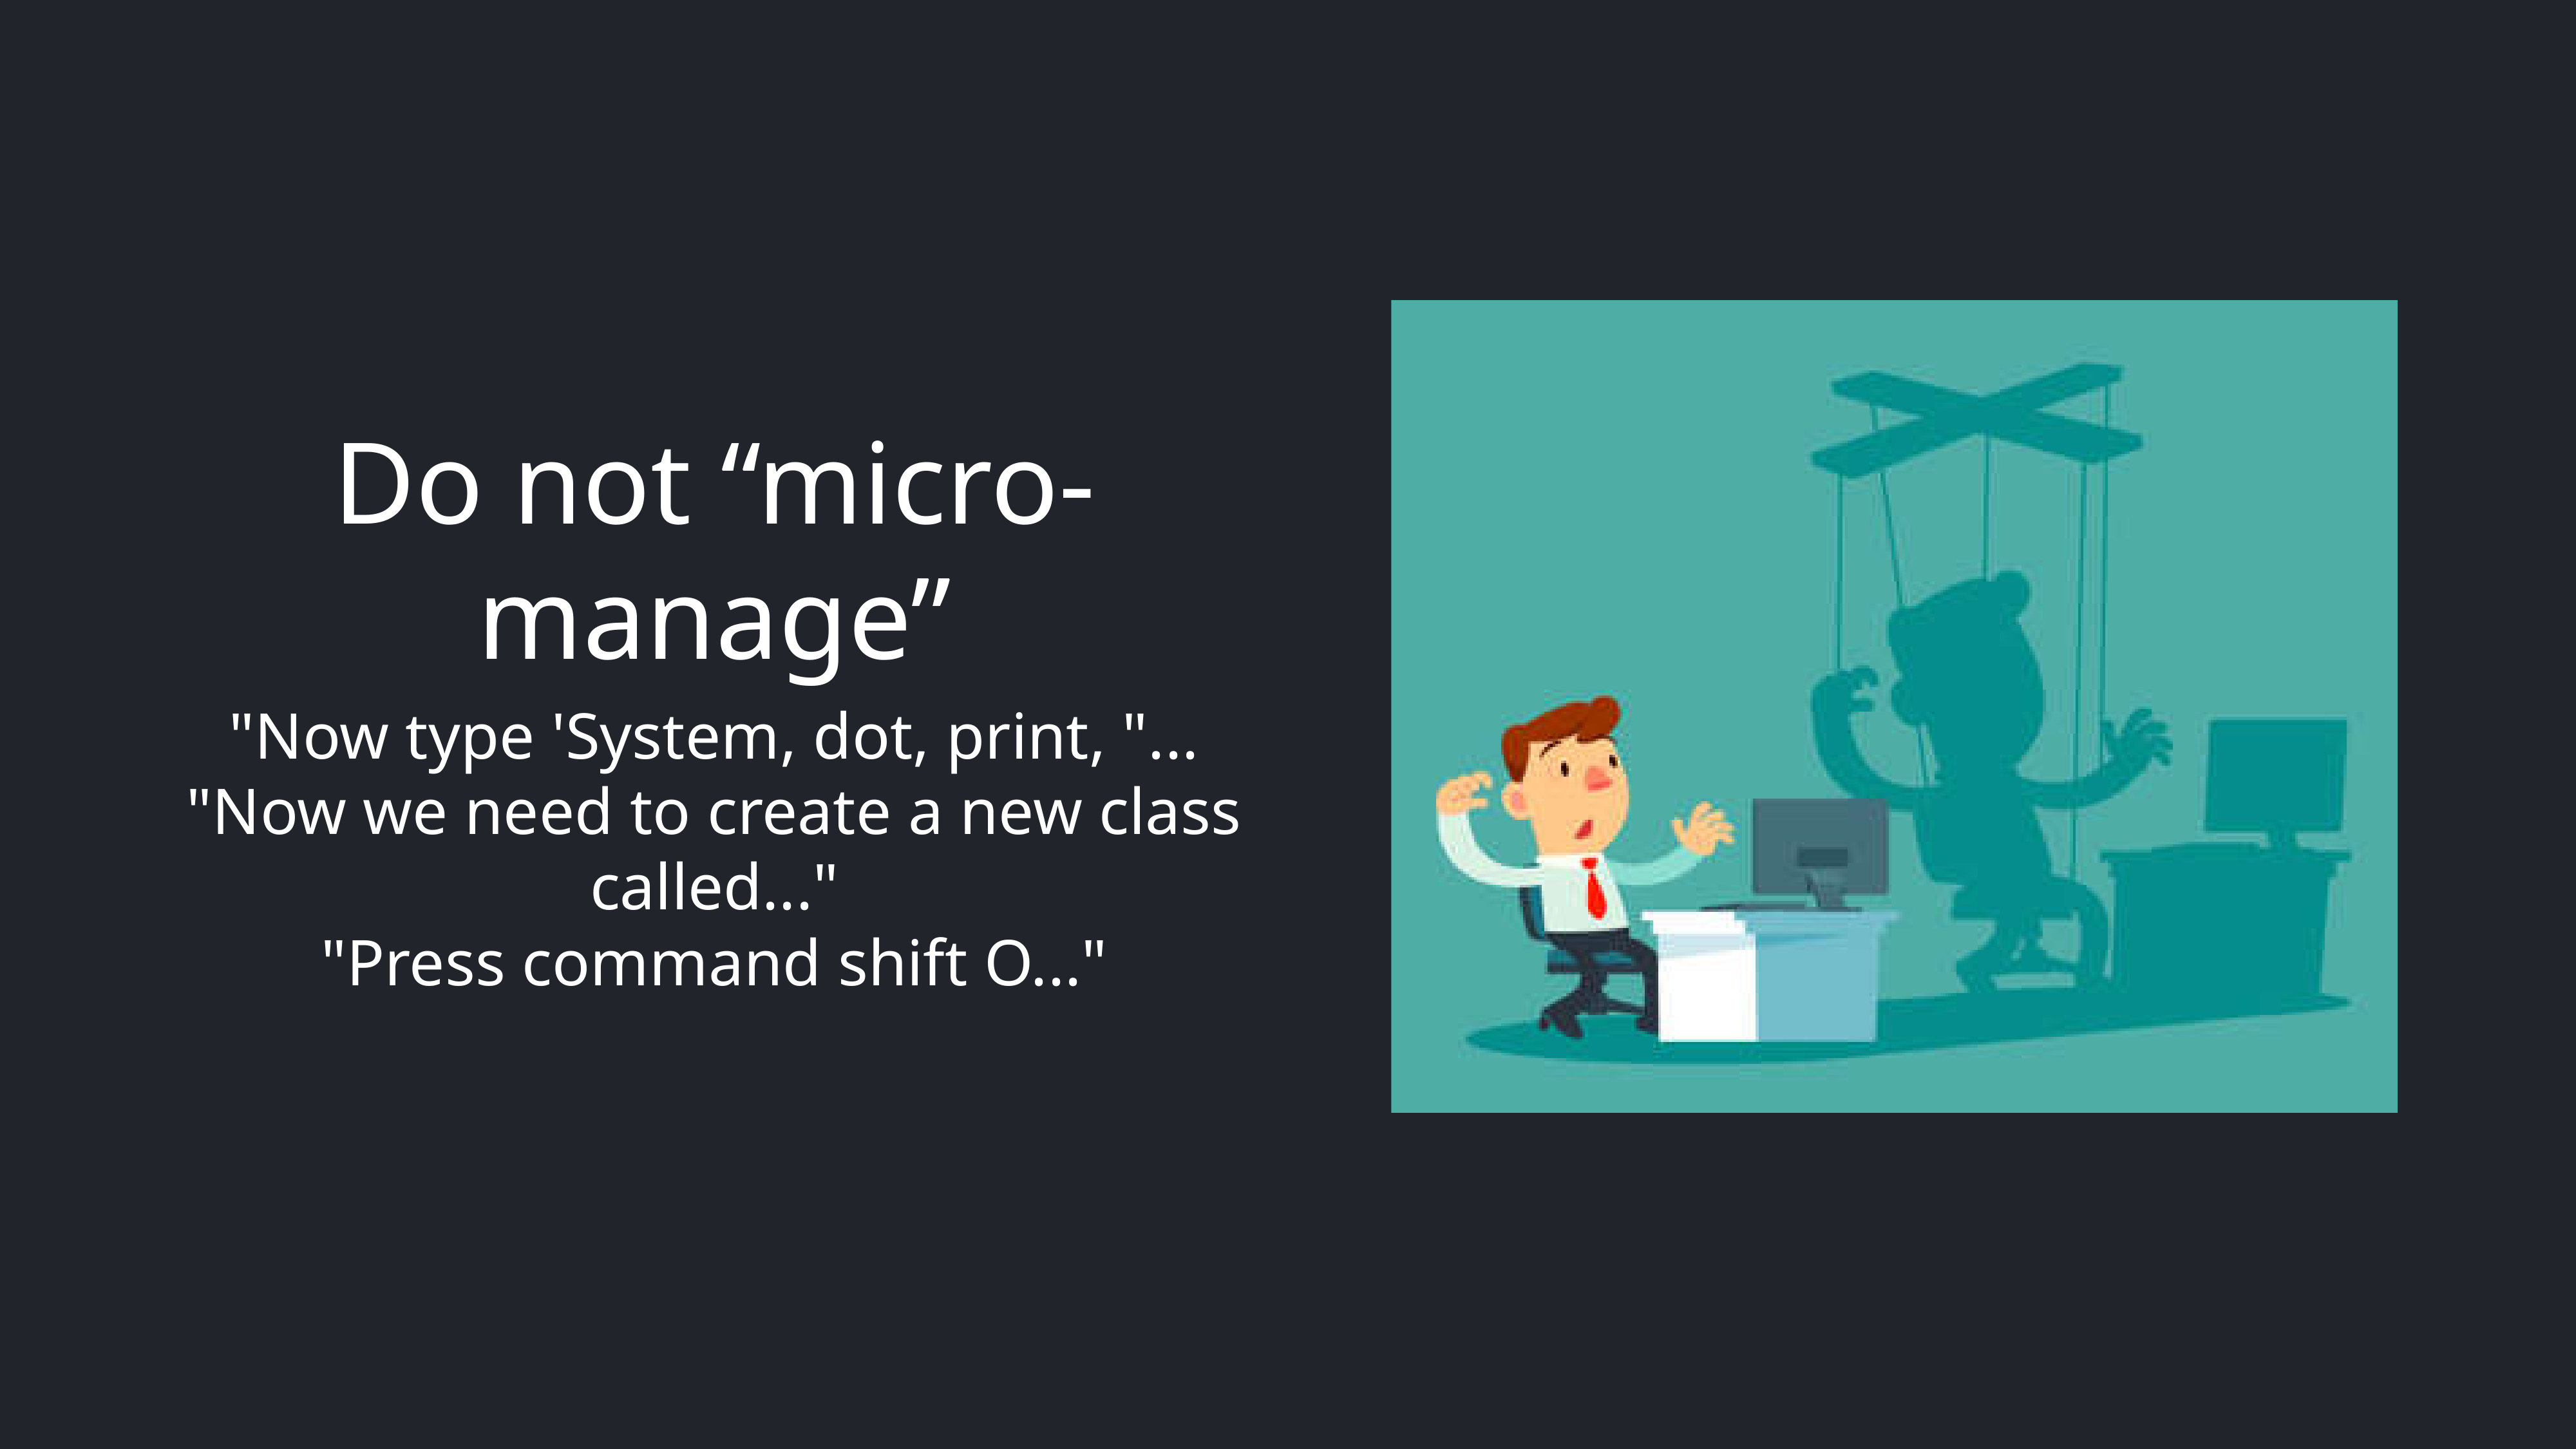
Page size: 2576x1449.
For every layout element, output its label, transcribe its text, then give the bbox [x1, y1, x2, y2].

list "Now type 'System, dot, print, "... "Now we need to create a new class called..." "Press command shift O..." [174, 690, 1255, 1296]
picture [1391, 299, 2398, 1113]
title Do not “micro-manage” [174, 100, 1255, 688]
